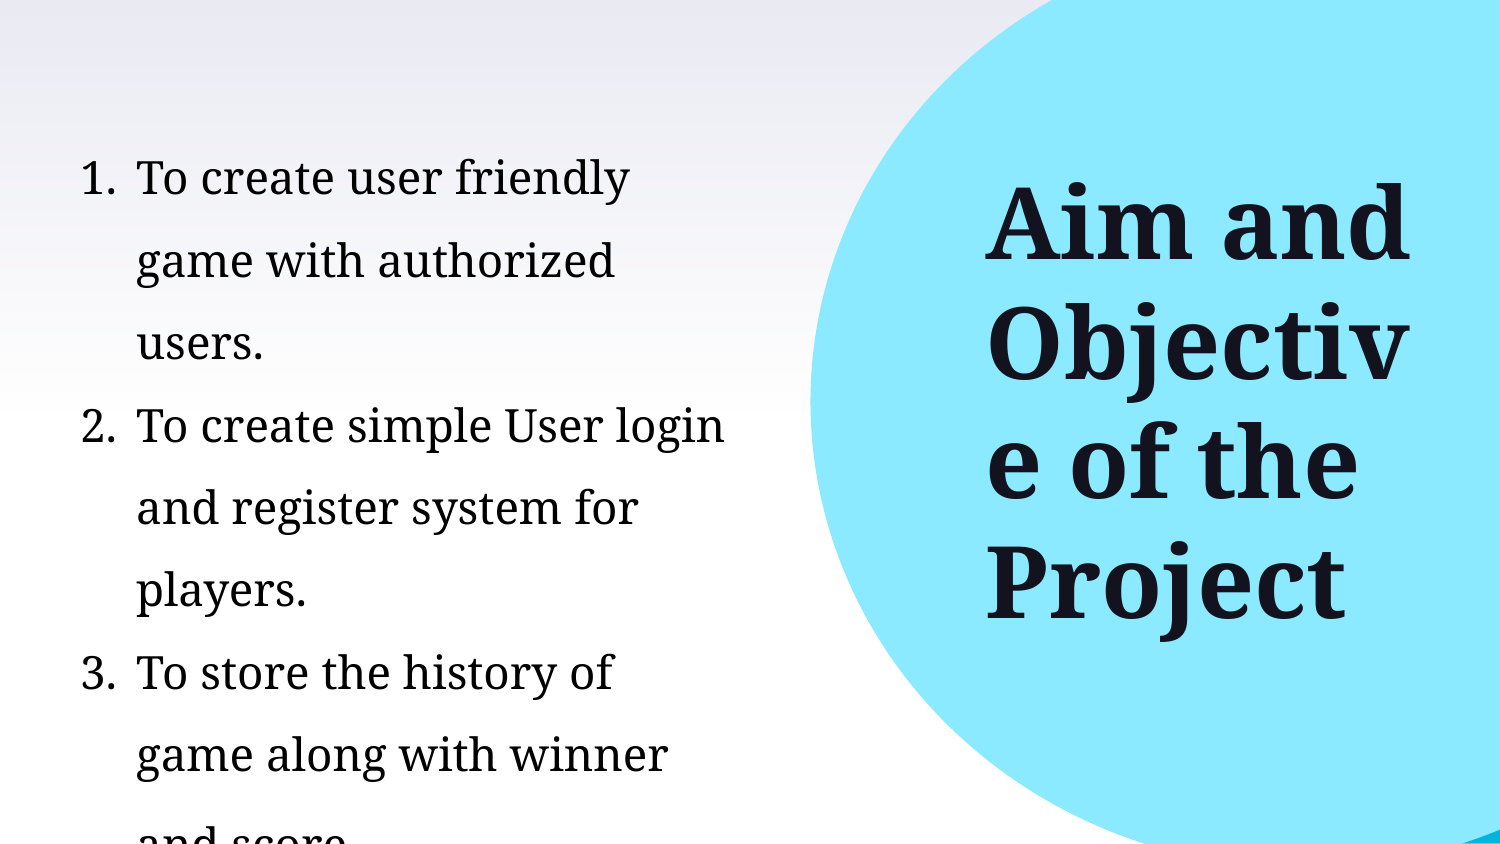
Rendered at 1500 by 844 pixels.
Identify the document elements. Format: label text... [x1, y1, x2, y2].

text_box [808, 0, 1500, 844]
text_box Aim and Objective of the Project [970, 151, 1471, 647]
text_box To create user friendly game with authorized users. To create simple User login and register system for players. To store the history of game along with winner and score. [65, 114, 750, 844]
